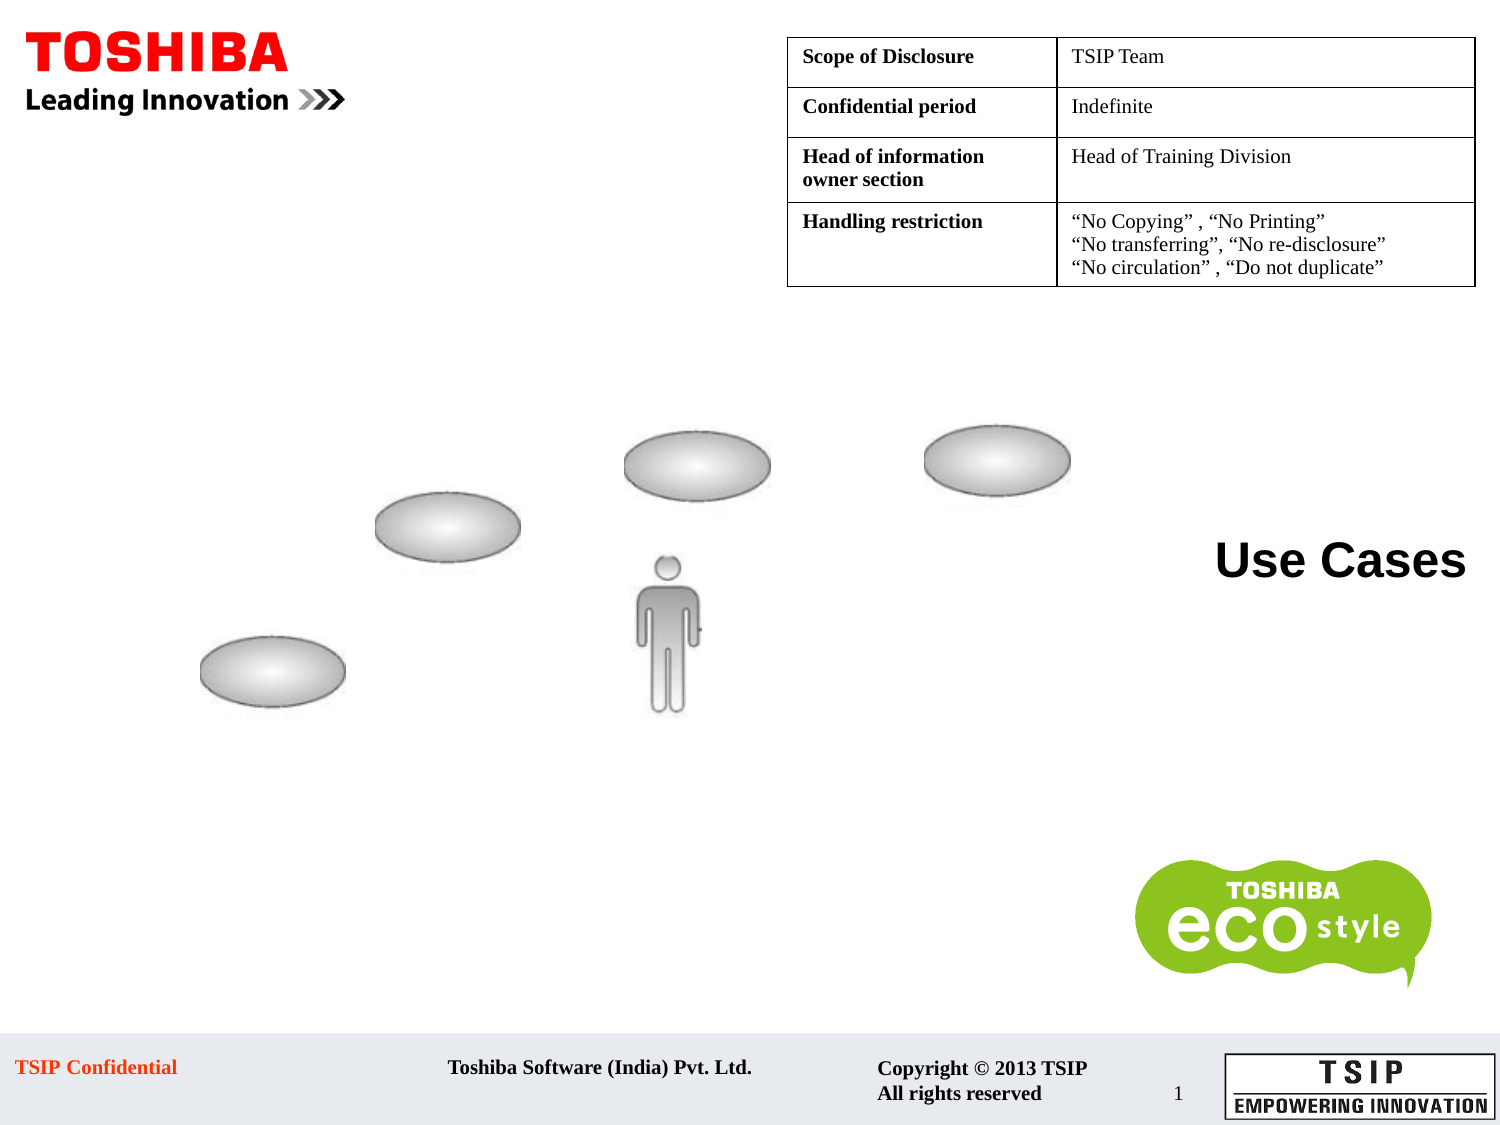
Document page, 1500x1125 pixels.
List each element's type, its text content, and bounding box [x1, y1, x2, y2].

table_cell “No Copying” , “No Printing” “No transferring”, “No re-disclosure” “No circulation” , “Do not duplicate” [1058, 203, 1474, 286]
table_cell Head of information owner section [788, 138, 1056, 202]
picture [924, 419, 1071, 508]
table_header Scope of Disclosure [788, 38, 1056, 87]
table_cell Handling restriction [788, 203, 1056, 286]
picture [1112, 837, 1455, 999]
picture [26, 31, 345, 116]
picture [625, 545, 702, 720]
picture [374, 485, 521, 574]
table_cell Indefinite [1058, 88, 1474, 137]
table_cell Confidential period [788, 88, 1056, 137]
table_header TSIP Team [1058, 38, 1474, 87]
picture [624, 425, 771, 514]
picture [199, 630, 346, 719]
table_cell Head of Training Division [1058, 138, 1474, 202]
picture [1224, 1053, 1496, 1120]
text_box Use Cases [1200, 519, 1483, 595]
